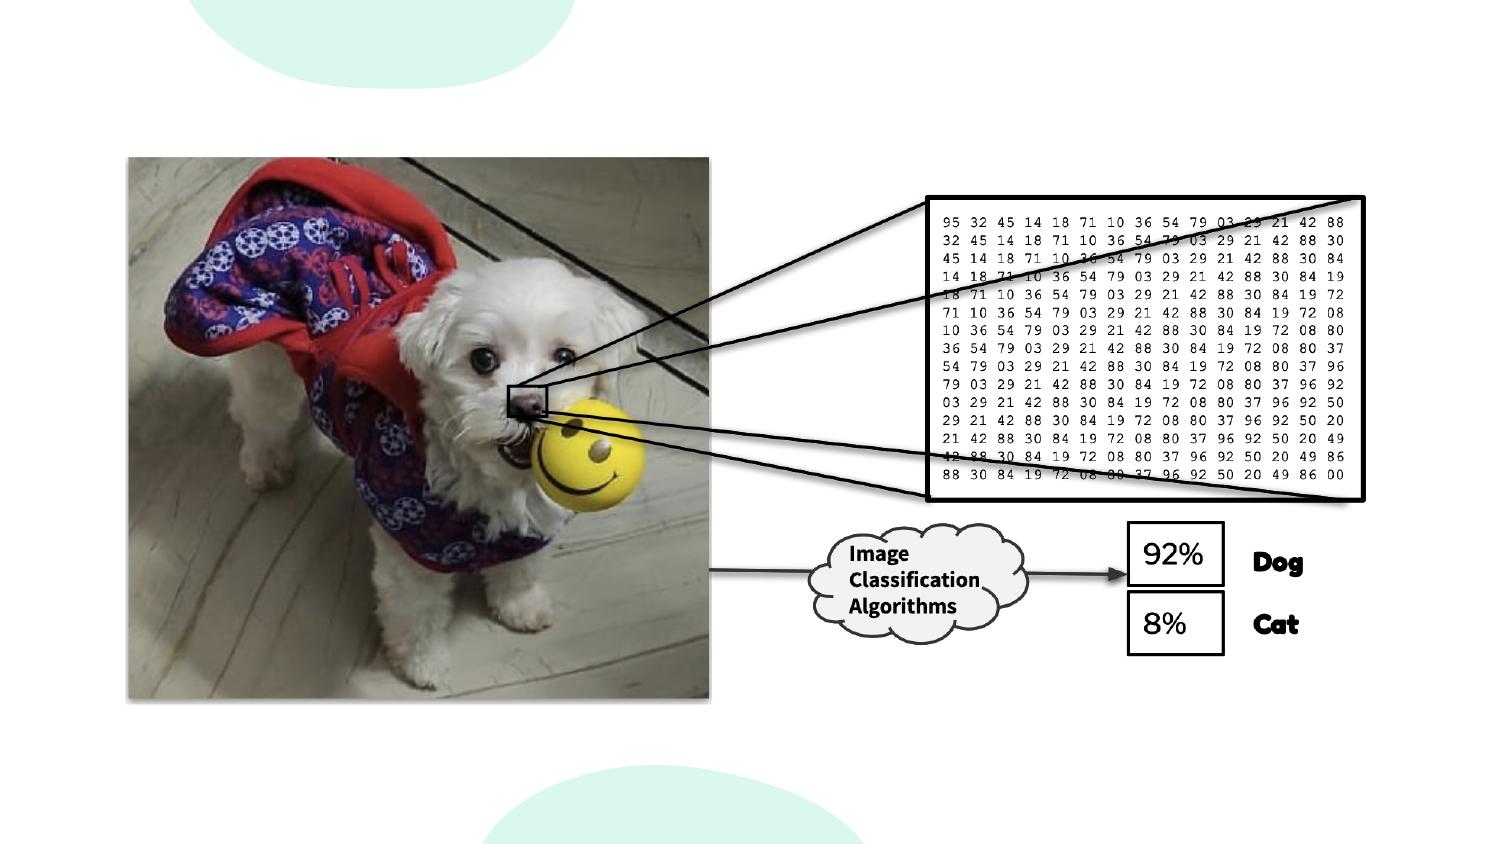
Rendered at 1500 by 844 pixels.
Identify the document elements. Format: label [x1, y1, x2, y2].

picture [96, 143, 1393, 721]
